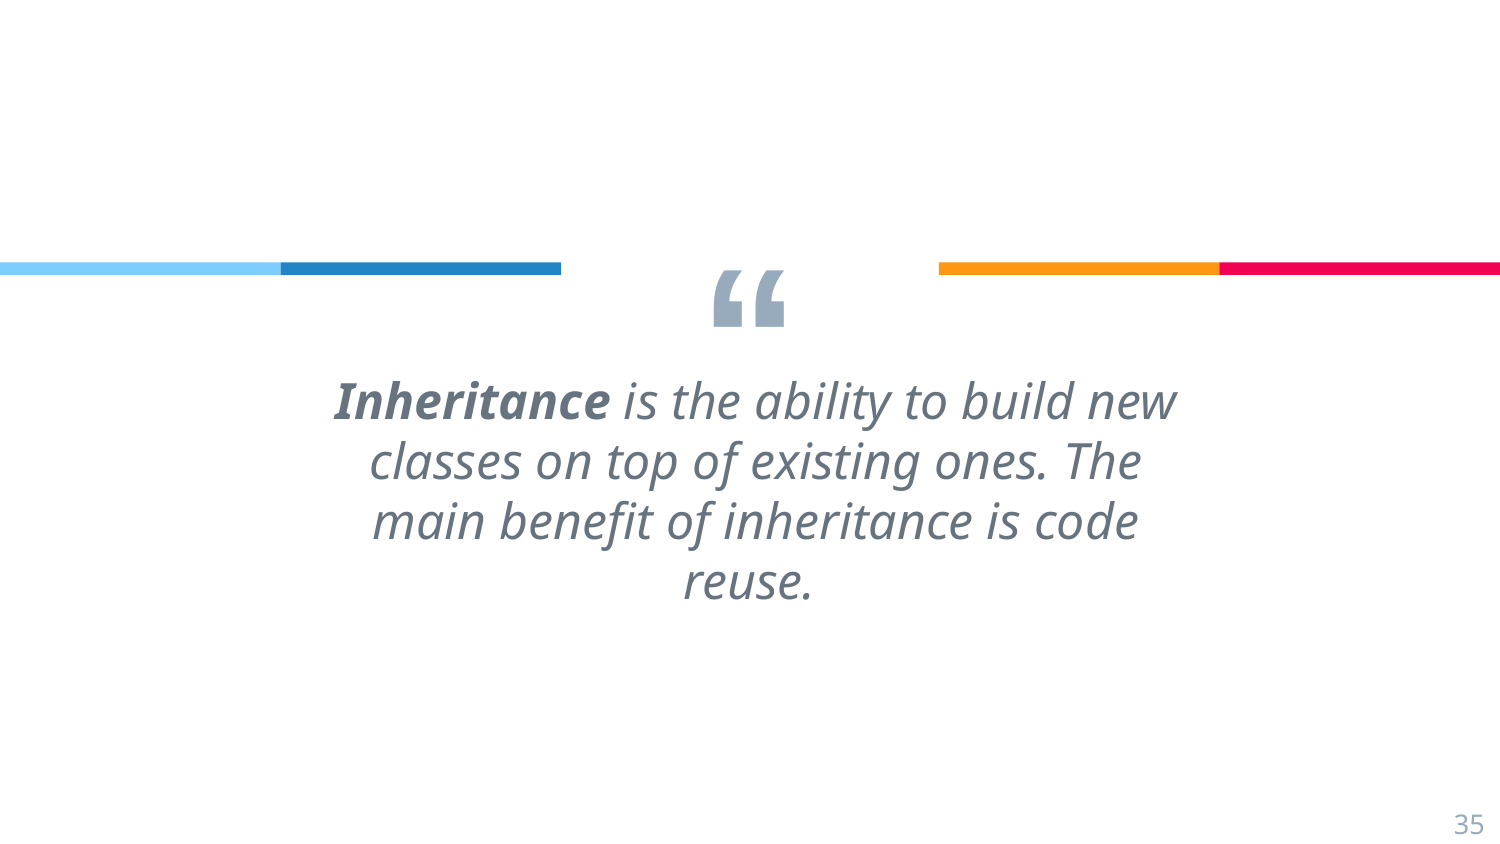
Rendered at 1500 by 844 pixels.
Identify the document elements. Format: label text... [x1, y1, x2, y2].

slide_number 35 [0, 792, 1500, 844]
list Inheritance is the ability to build new classes on top of existing ones. The main benefit of inheritance is code reuse. [280, 354, 1220, 490]
